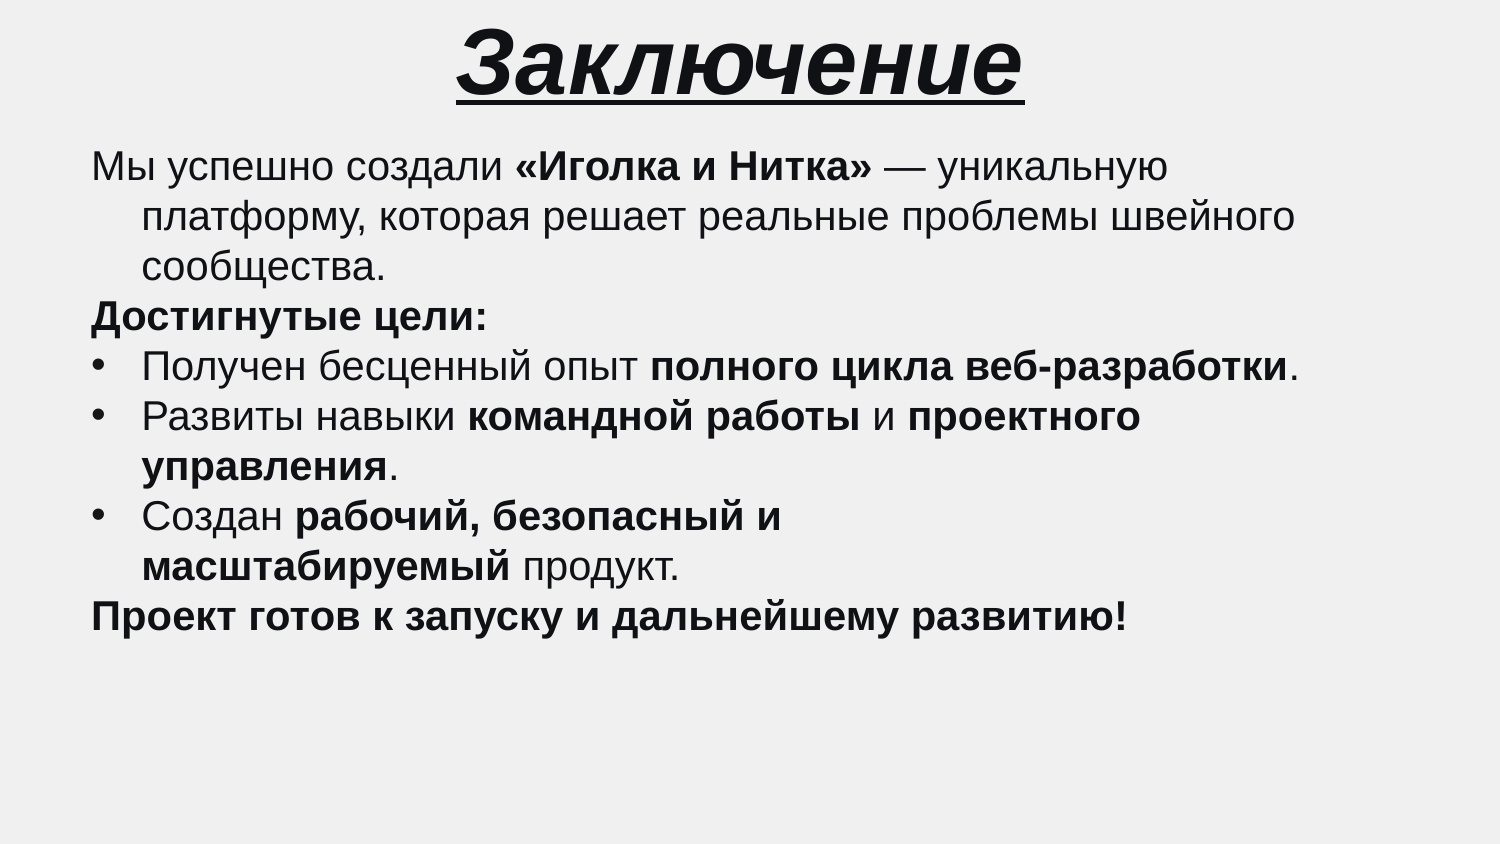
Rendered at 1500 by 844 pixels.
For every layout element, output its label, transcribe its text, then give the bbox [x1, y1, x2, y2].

subtitle Мы успешно создали «Иголка и Нитка» — уникальную платформу, которая решает реальные проблемы швейного сообщества. Достигнутые цели: Получен бесценный опыт полного цикла веб-разработки. Развиты навыки командной работы и проектного управления. Создан рабочий, безопасный и масштабируемый продукт. Проект готов к запуску и дальнейшему развитию! [51, 574, 1328, 654]
title Заключение [440, 0, 1060, 115]
